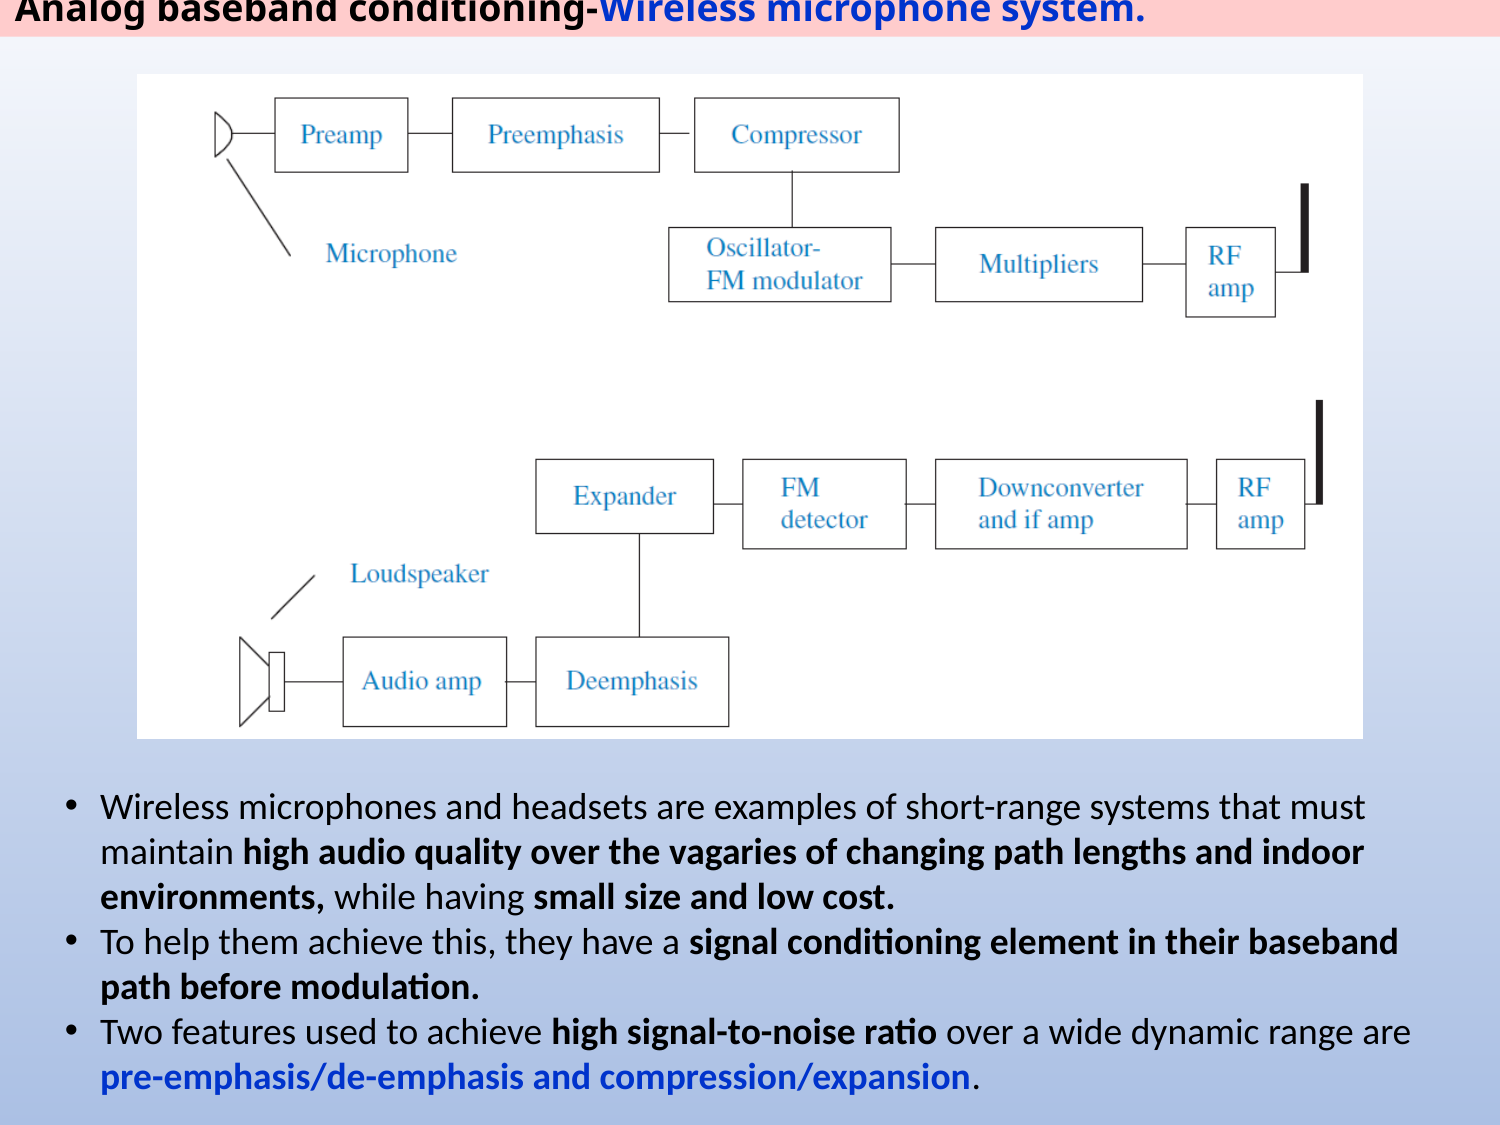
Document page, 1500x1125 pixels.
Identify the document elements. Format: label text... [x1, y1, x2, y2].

picture [137, 74, 1363, 739]
text_box Analog baseband conditioning-Wireless microphone system. [0, 0, 1500, 37]
text_box Wireless microphones and headsets are examples of short-range systems that must maintain high audio quality over the vagaries of changing path lengths and indoor environments, while having small size and low cost. To help them achieve this, they have a signal conditioning element in their baseband path before modulation. Two features used to achieve high signal-to-noise ratio over a wide dynamic range are pre-emphasis/de-emphasis and compression/expansion. [49, 774, 1475, 1105]
